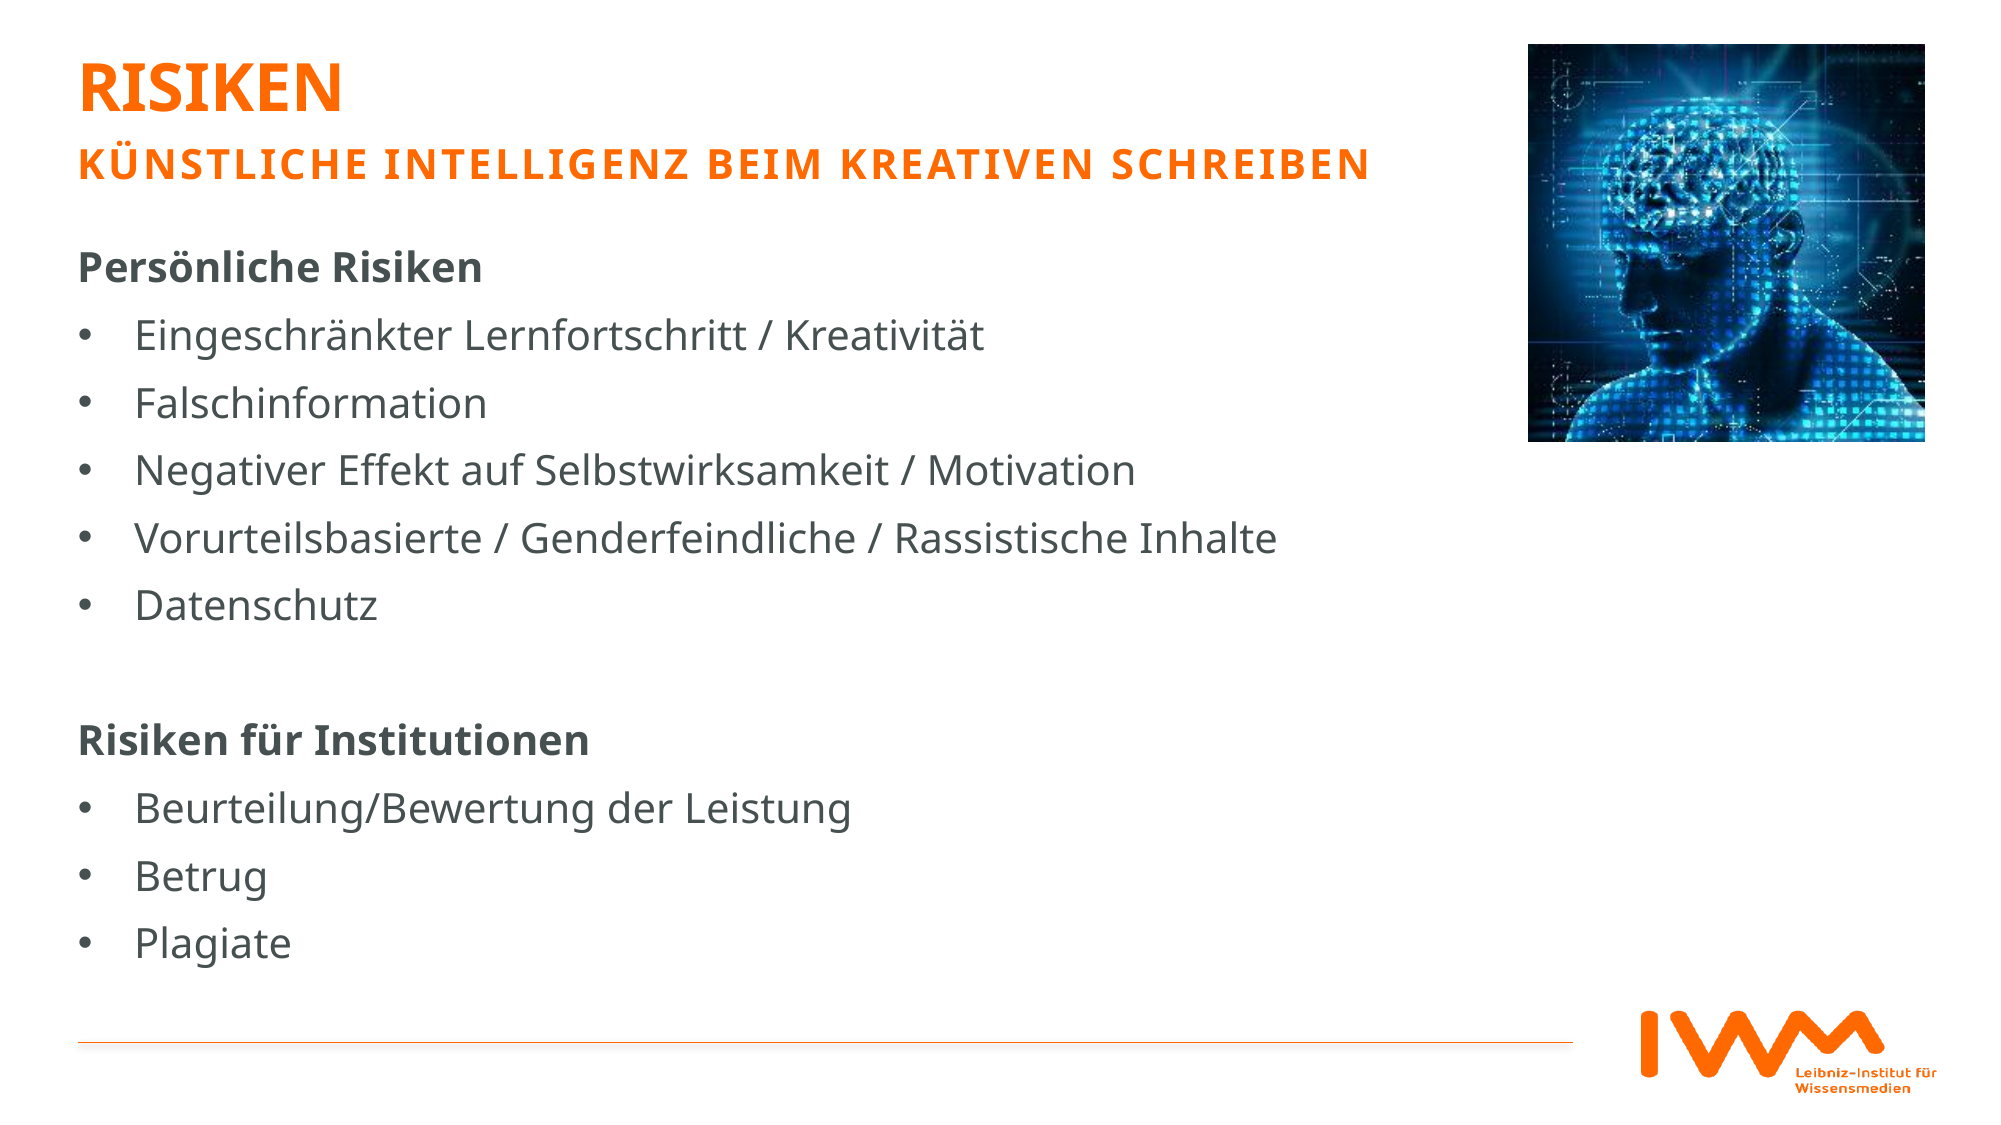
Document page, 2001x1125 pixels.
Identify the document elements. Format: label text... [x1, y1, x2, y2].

title Risiken [77, 45, 1526, 137]
text_box künstliche Intelligenz beim kreativen schreiben [77, 137, 1523, 225]
footer [77, 1042, 1574, 1103]
list Persönliche Risiken Eingeschränkter Lernfortschritt / Kreativität Falschinformation Negativer Effekt auf Selbstwirksamkeit / Motivation Vorurteilsbasierte / Genderfeindliche / Rassistische Inhalte Datenschutz Risiken für Institutionen Beurteilung/Bewertung der Leistung Betrug Plagiate [77, 236, 1500, 1042]
picture [1635, 1007, 1939, 1096]
picture [1528, 44, 1926, 442]
